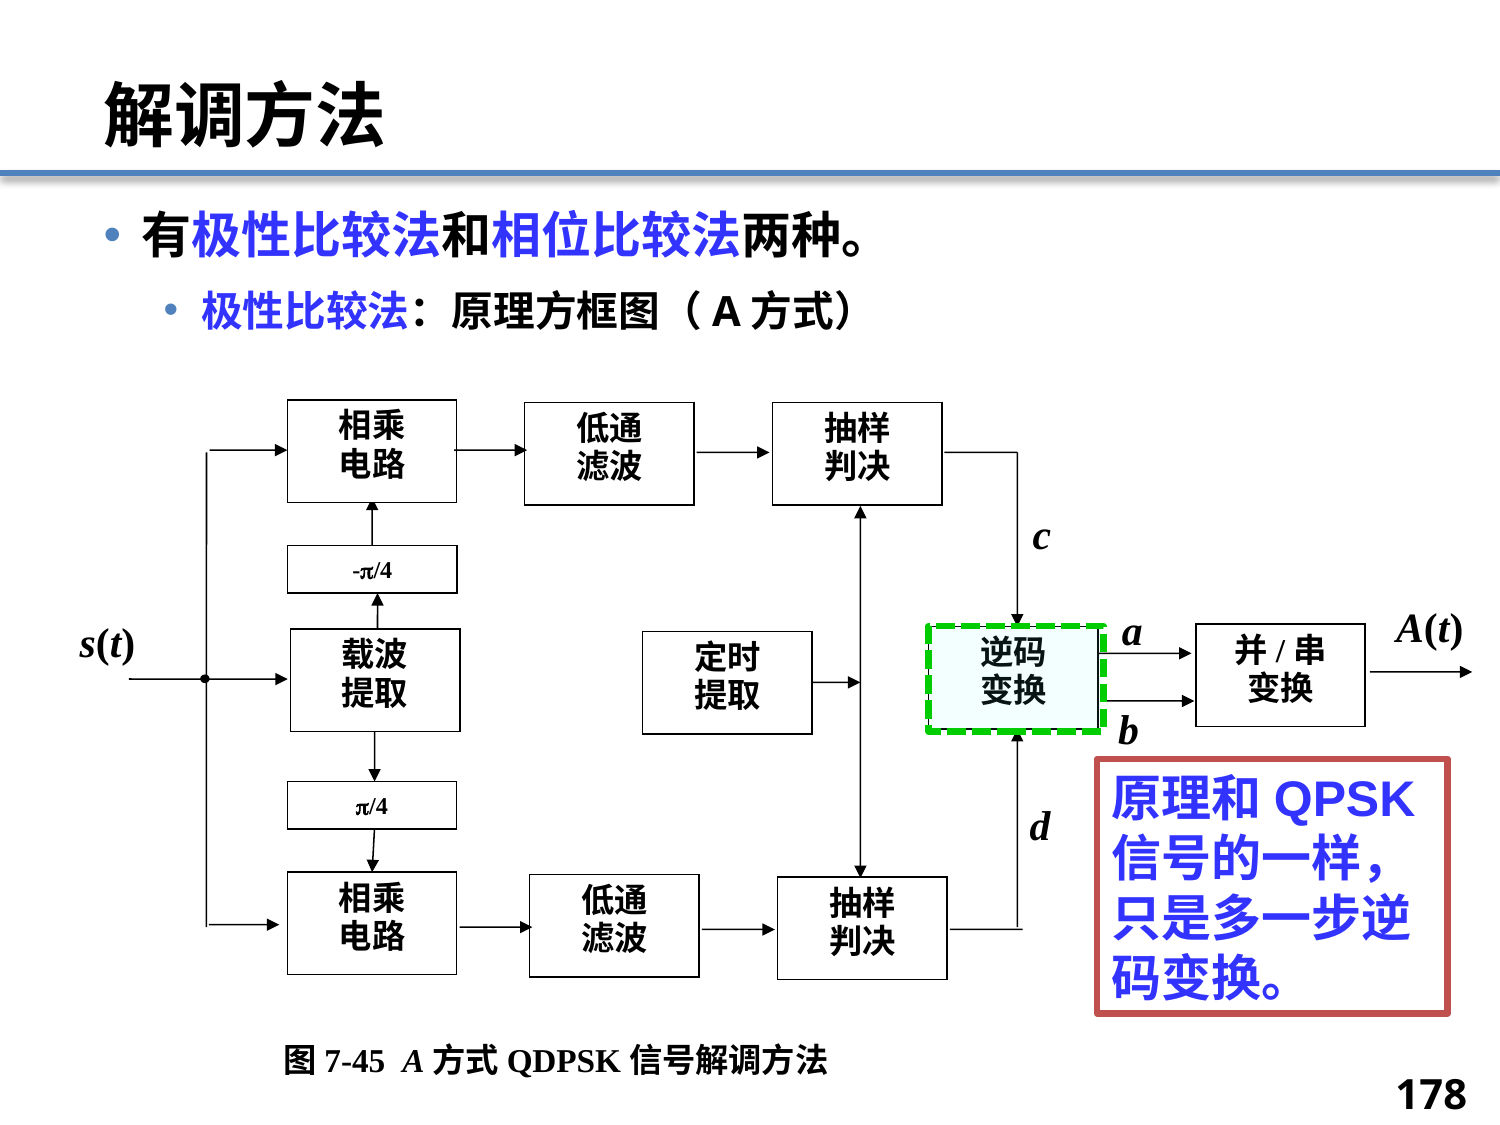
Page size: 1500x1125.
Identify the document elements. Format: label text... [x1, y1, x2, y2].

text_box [64, 399, 1500, 1125]
list 有极性比较法和相位比较法两种。 极性比较法：原理方框图（A方式） [88, 196, 1412, 399]
title 解调方法 [88, 30, 1412, 164]
